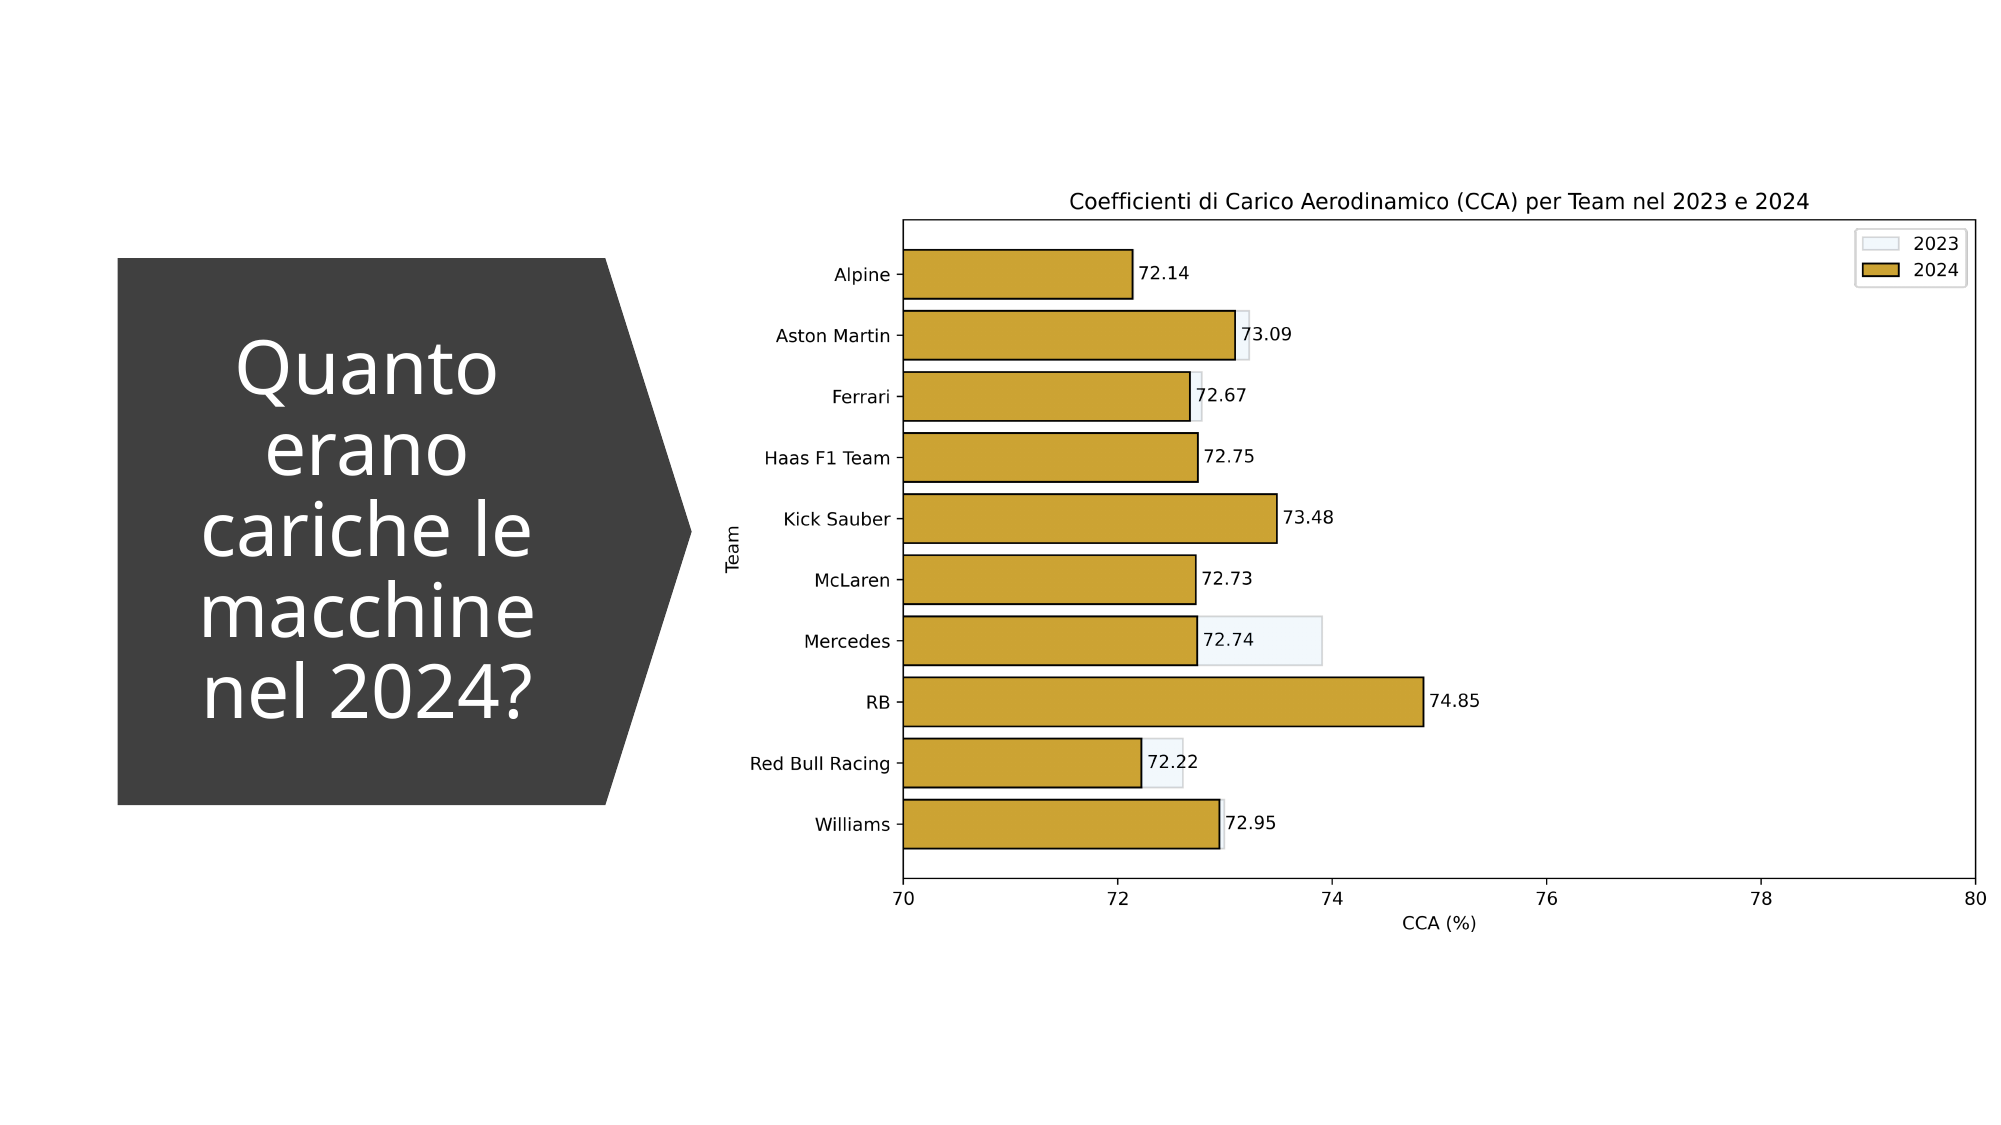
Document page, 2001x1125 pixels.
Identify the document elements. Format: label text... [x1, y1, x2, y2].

picture [712, 178, 2000, 947]
text_box [116, 256, 694, 807]
title Quanto erano cariche le macchine nel 2024? [139, 285, 596, 779]
